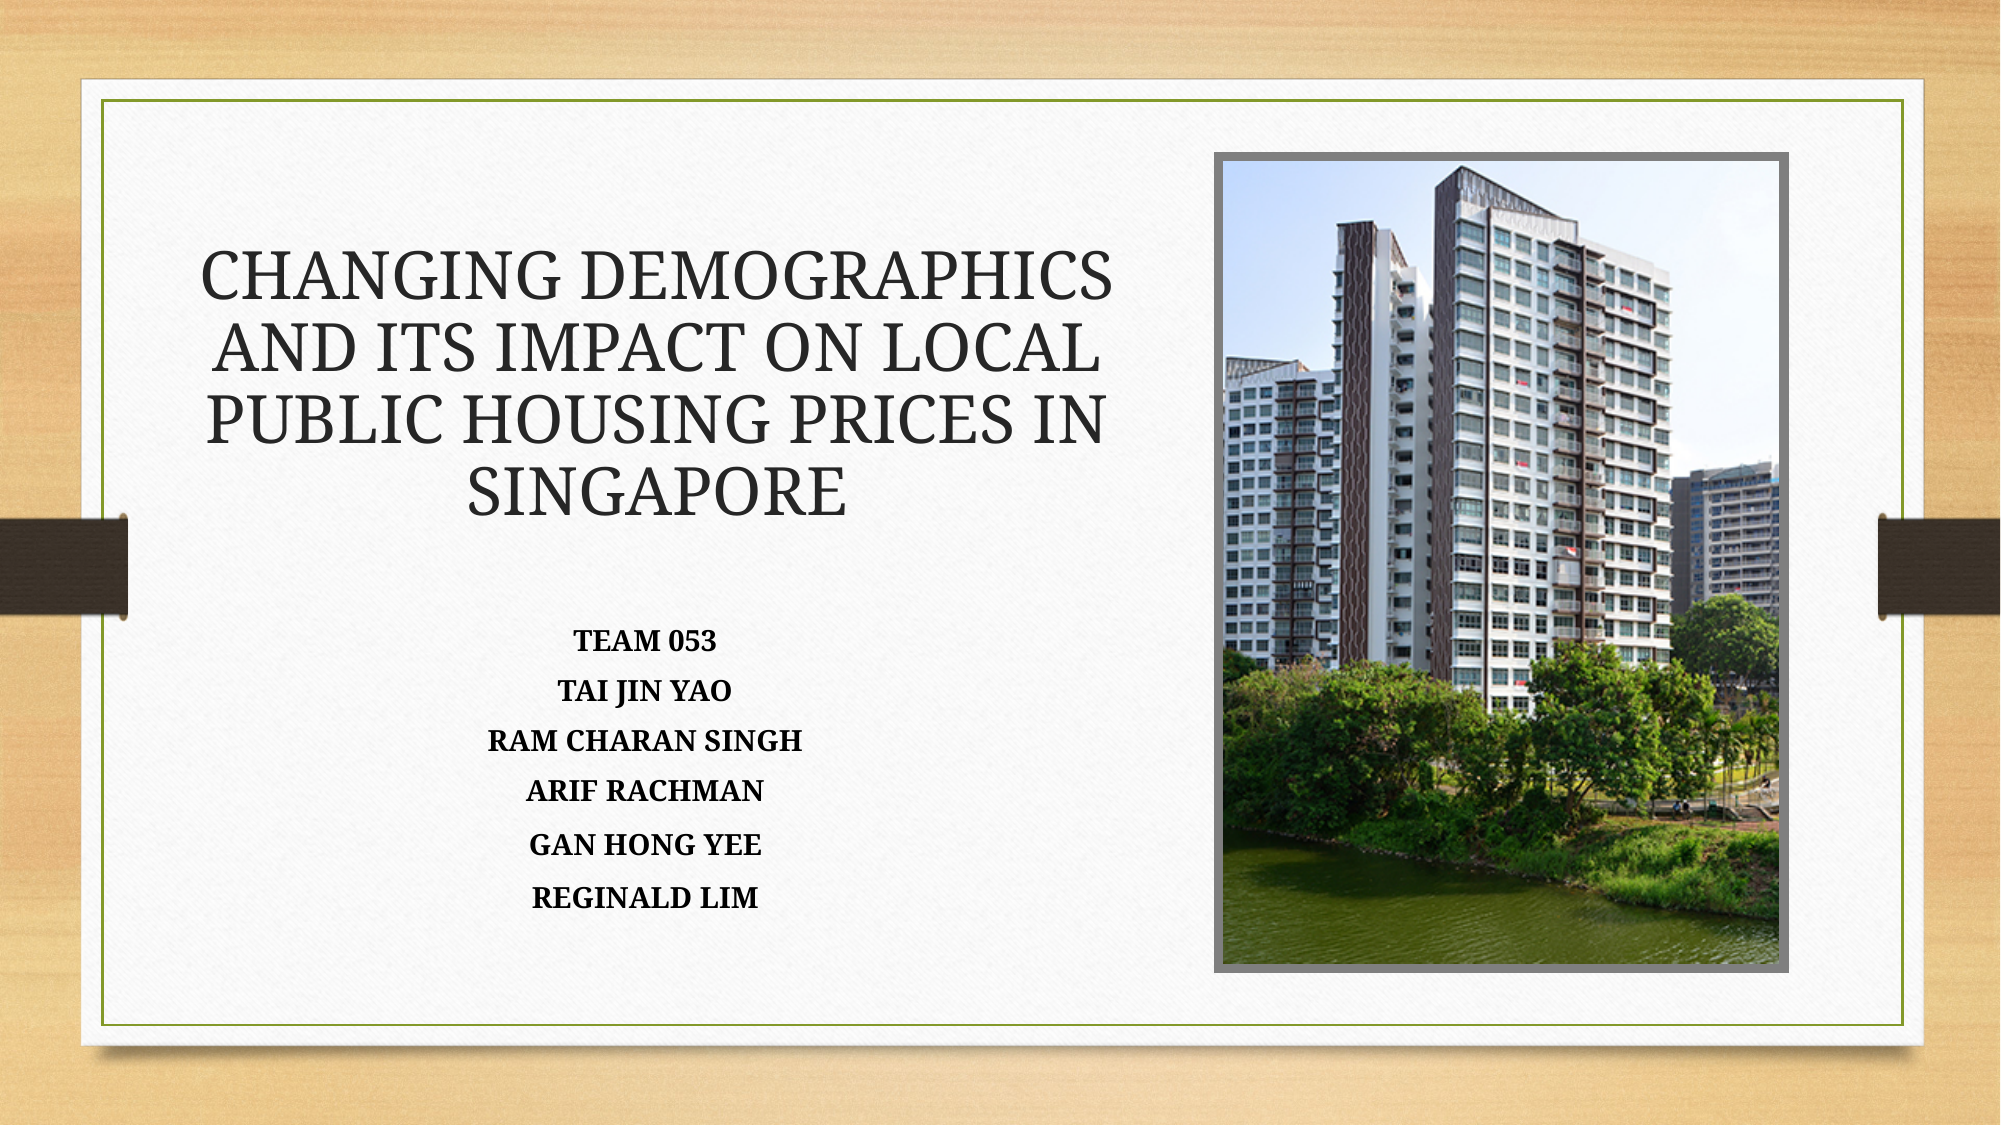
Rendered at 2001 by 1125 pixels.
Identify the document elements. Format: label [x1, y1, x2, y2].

picture [1222, 160, 1780, 965]
text_box [0, 0, 2000, 1125]
